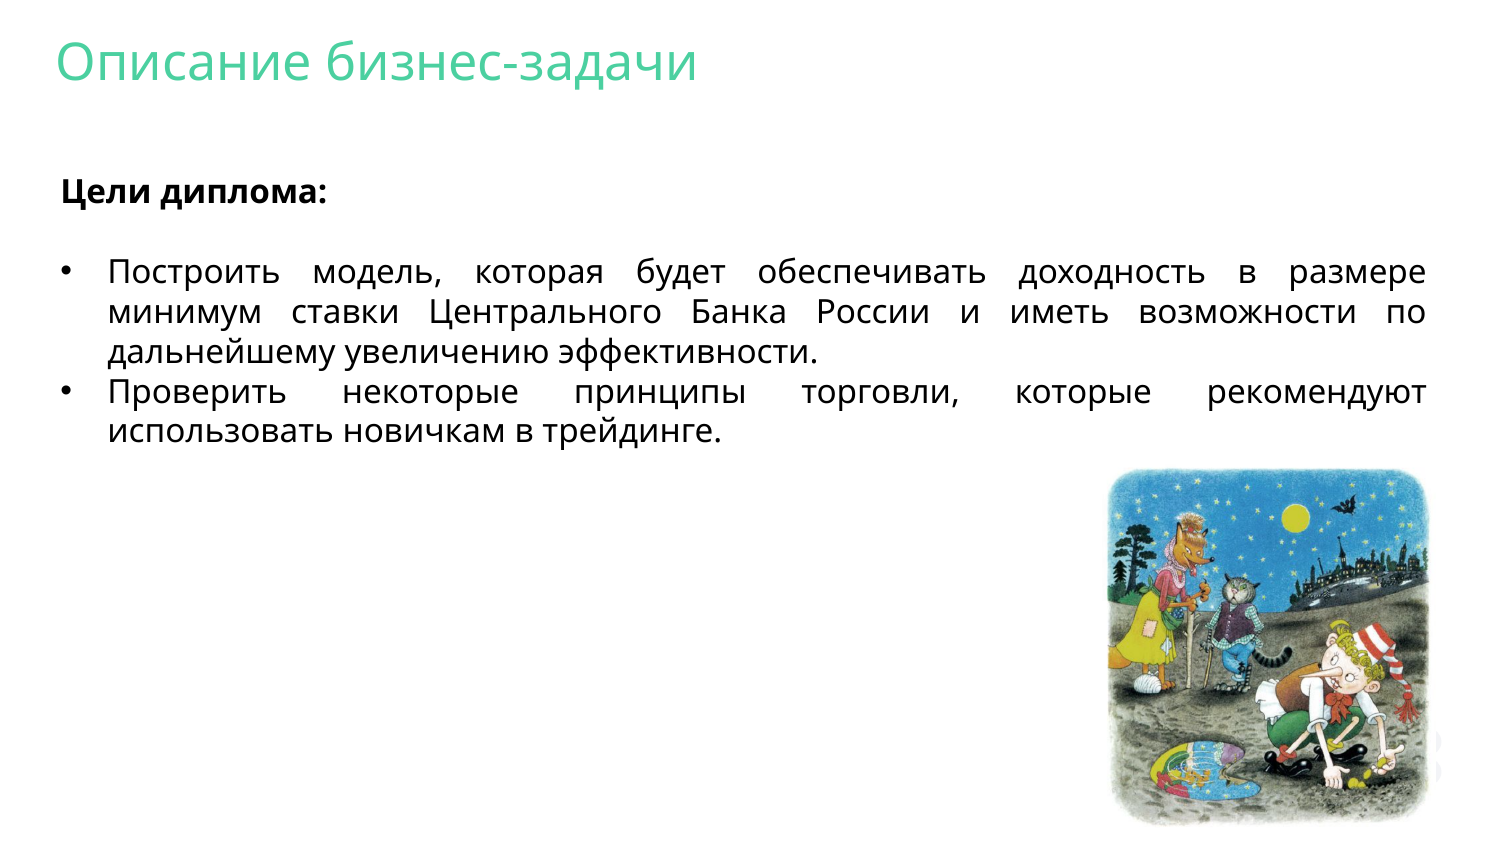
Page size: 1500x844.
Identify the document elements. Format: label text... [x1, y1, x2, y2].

picture [1101, 462, 1437, 829]
text_box Описание бизнес-задачи [40, 25, 1424, 111]
text_box Цели диплома: Построить модель, которая будет обеспечивать доходность в размере минимум ставки Центрального Банка России и иметь возможности по дальнейшему увеличению эффективности. Проверить некоторые принципы торговли, которые рекомендуют использовать новичкам в трейдинге. [52, 162, 1436, 454]
